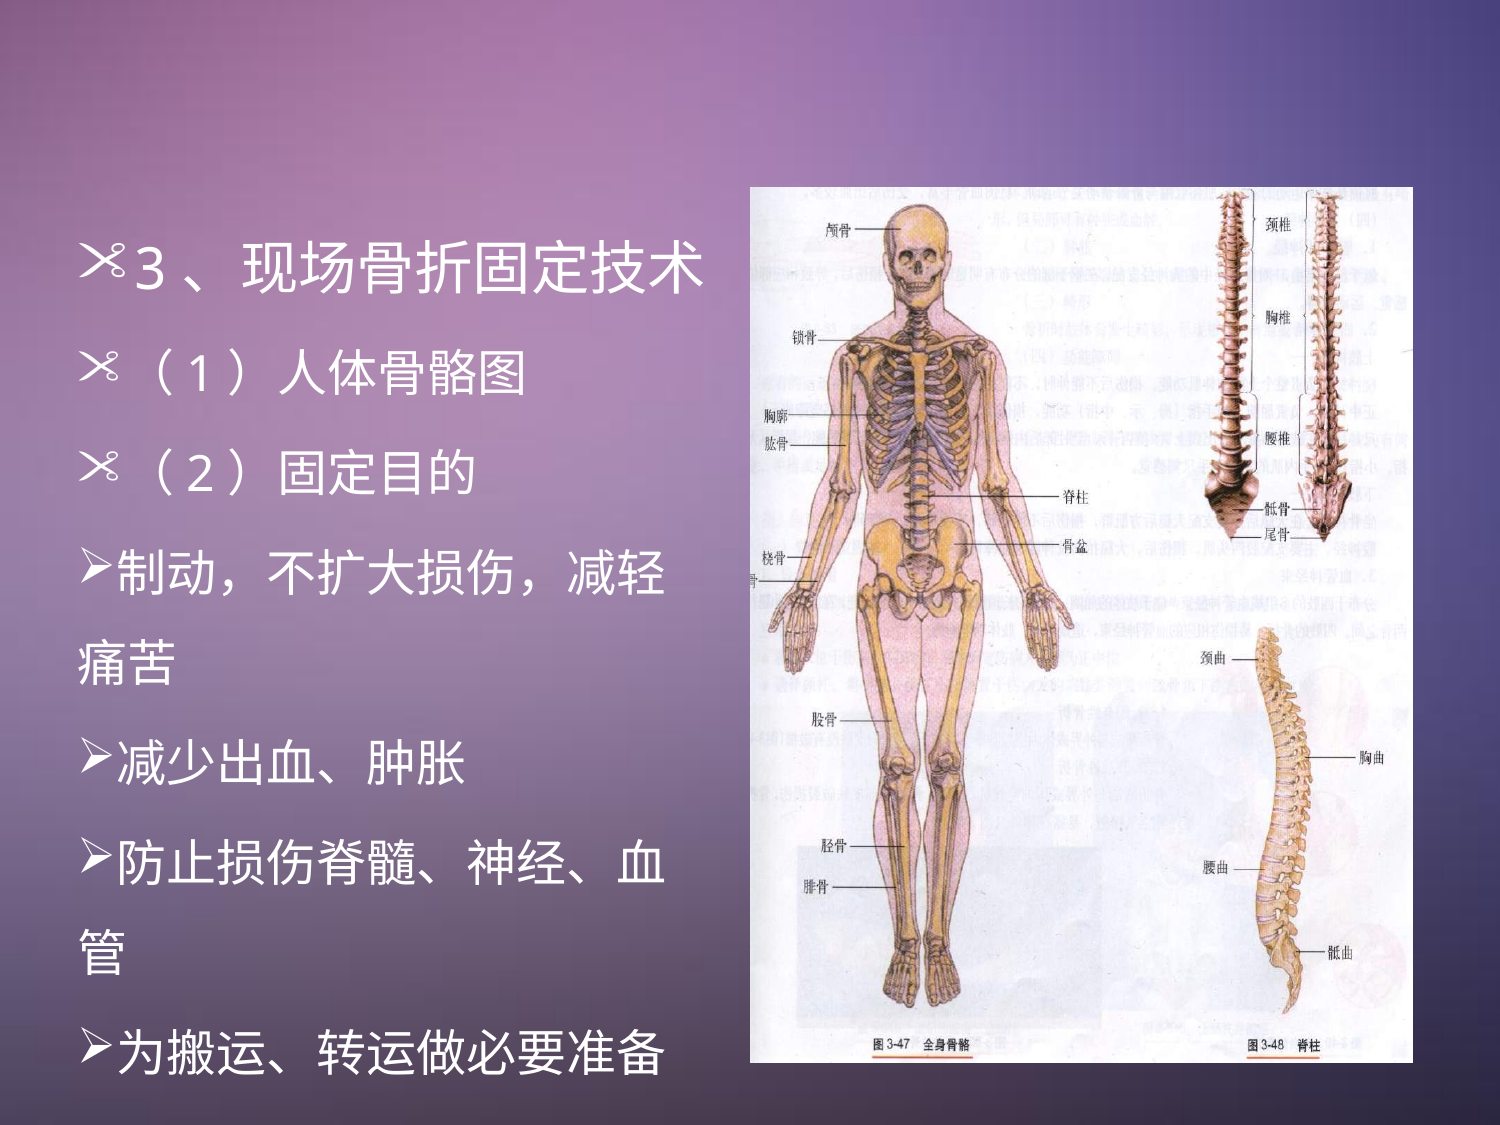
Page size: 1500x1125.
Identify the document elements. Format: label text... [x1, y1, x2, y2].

picture [0, 0, 1500, 1125]
footer 创伤急救—zhsong [512, 1024, 988, 1125]
list 3、现场骨折固定技术 （1）人体骨骼图 （2）固定目的 制动，不扩大损伤，减轻痛苦 减少出血、肿胀 防止损伤脊髓、神经、血管 为搬运、转运做必要准备 [76, 196, 713, 1082]
